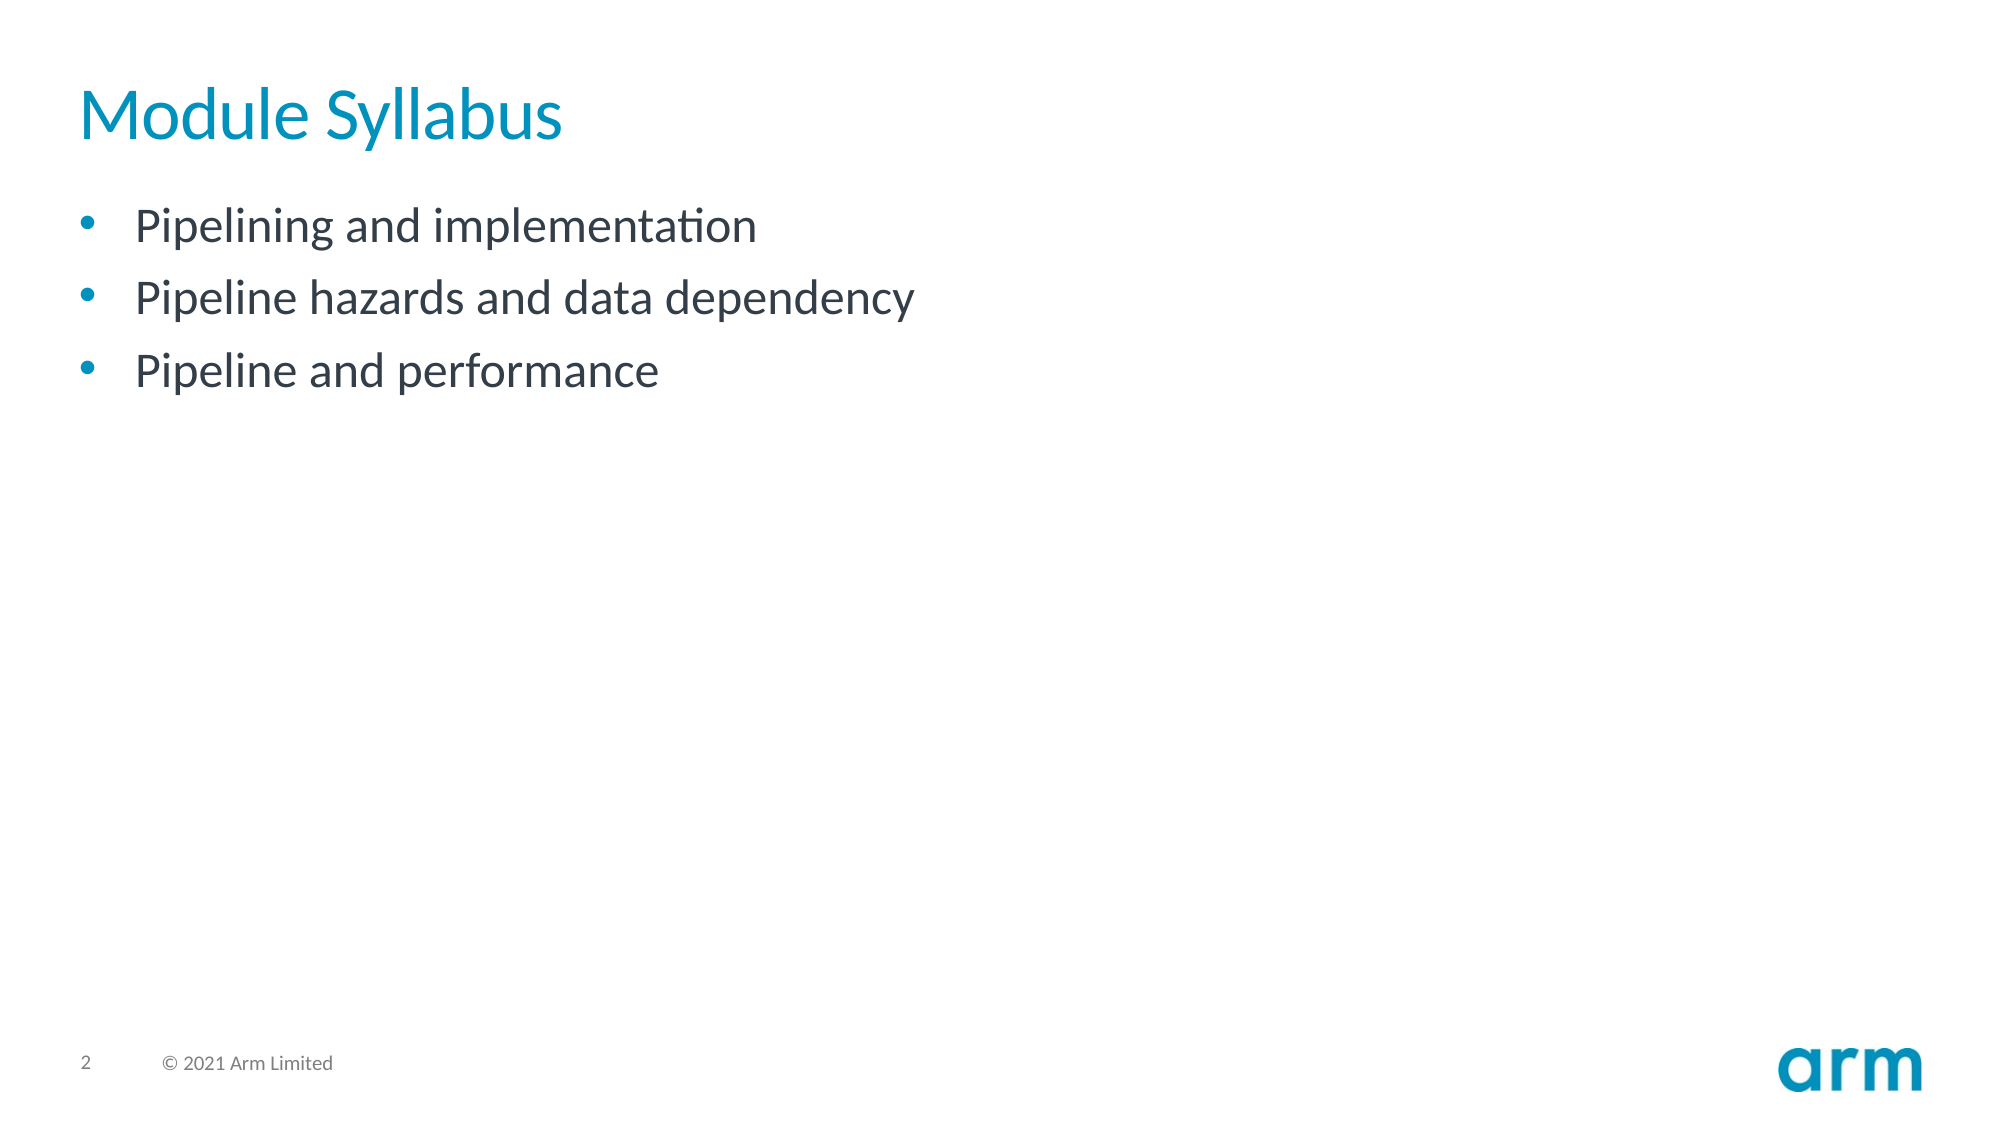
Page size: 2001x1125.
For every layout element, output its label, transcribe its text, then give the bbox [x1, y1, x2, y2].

picture [1778, 1072, 1794, 1092]
list Pipelining and implementation Pipeline hazards and data dependency Pipeline and performance [78, 192, 1922, 1004]
picture [1803, 1048, 1922, 1092]
title Module Syllabus [78, 78, 1922, 186]
picture [1788, 1056, 1812, 1083]
picture [1911, 1048, 1922, 1062]
picture [1778, 1048, 1794, 1067]
picture [1889, 1048, 1903, 1053]
